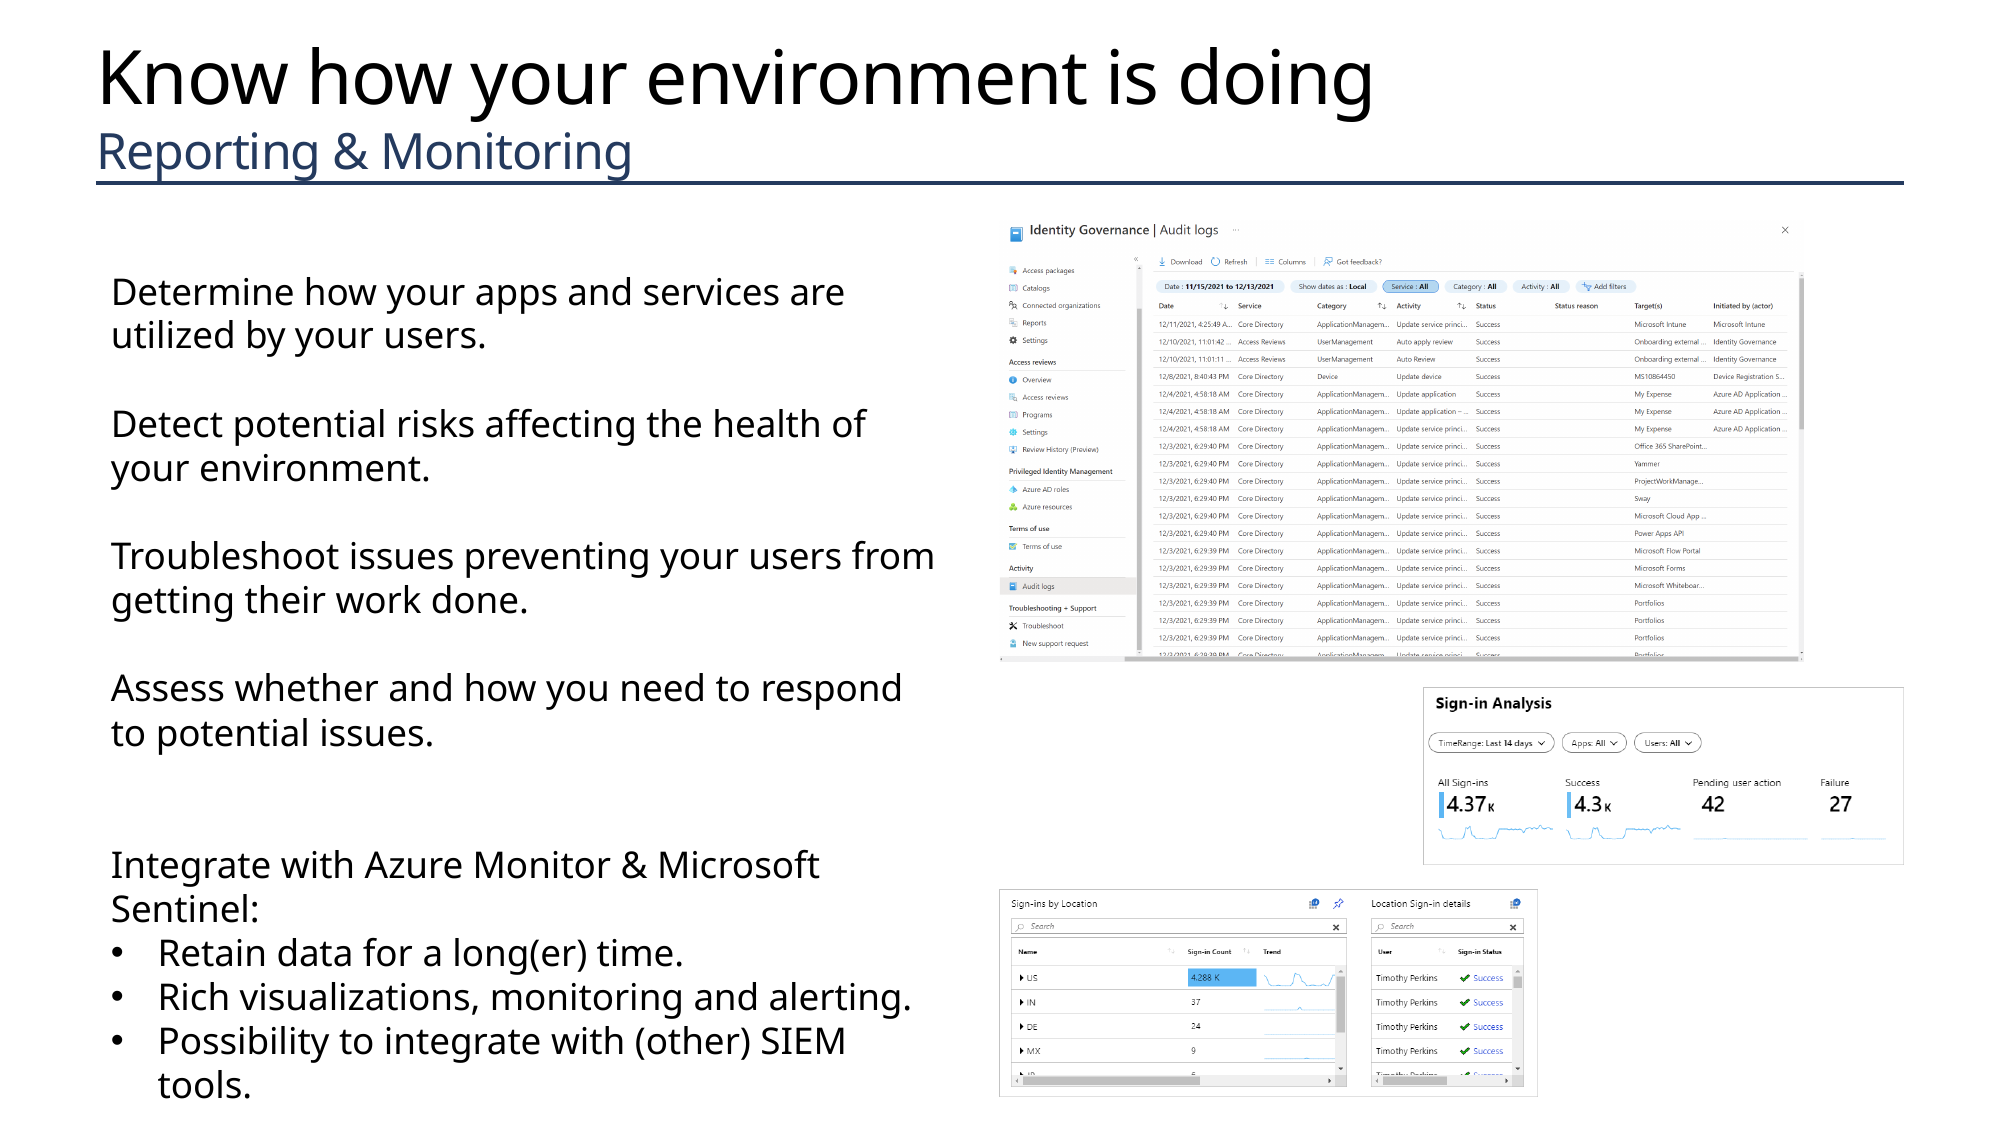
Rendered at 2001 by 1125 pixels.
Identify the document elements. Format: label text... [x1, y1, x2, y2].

picture [999, 889, 1538, 1097]
title Know how your environment is doing Reporting & Monitoring [96, 28, 1904, 181]
picture [999, 220, 1805, 663]
text_box Determine how your apps and services are utilized by your users. Detect potential risks affecting the health of your environment. Troubleshoot issues preventing your users from getting their work done. Assess whether and how you need to respond to potential issues. Integrate with Azure Monitor & Microsoft Sentinel: Retain data for a long(er) time. Rich visualizations, monitoring and alerting. Possibility to integrate with (other) SIEM tools. [96, 260, 961, 1114]
picture [1423, 686, 1905, 865]
